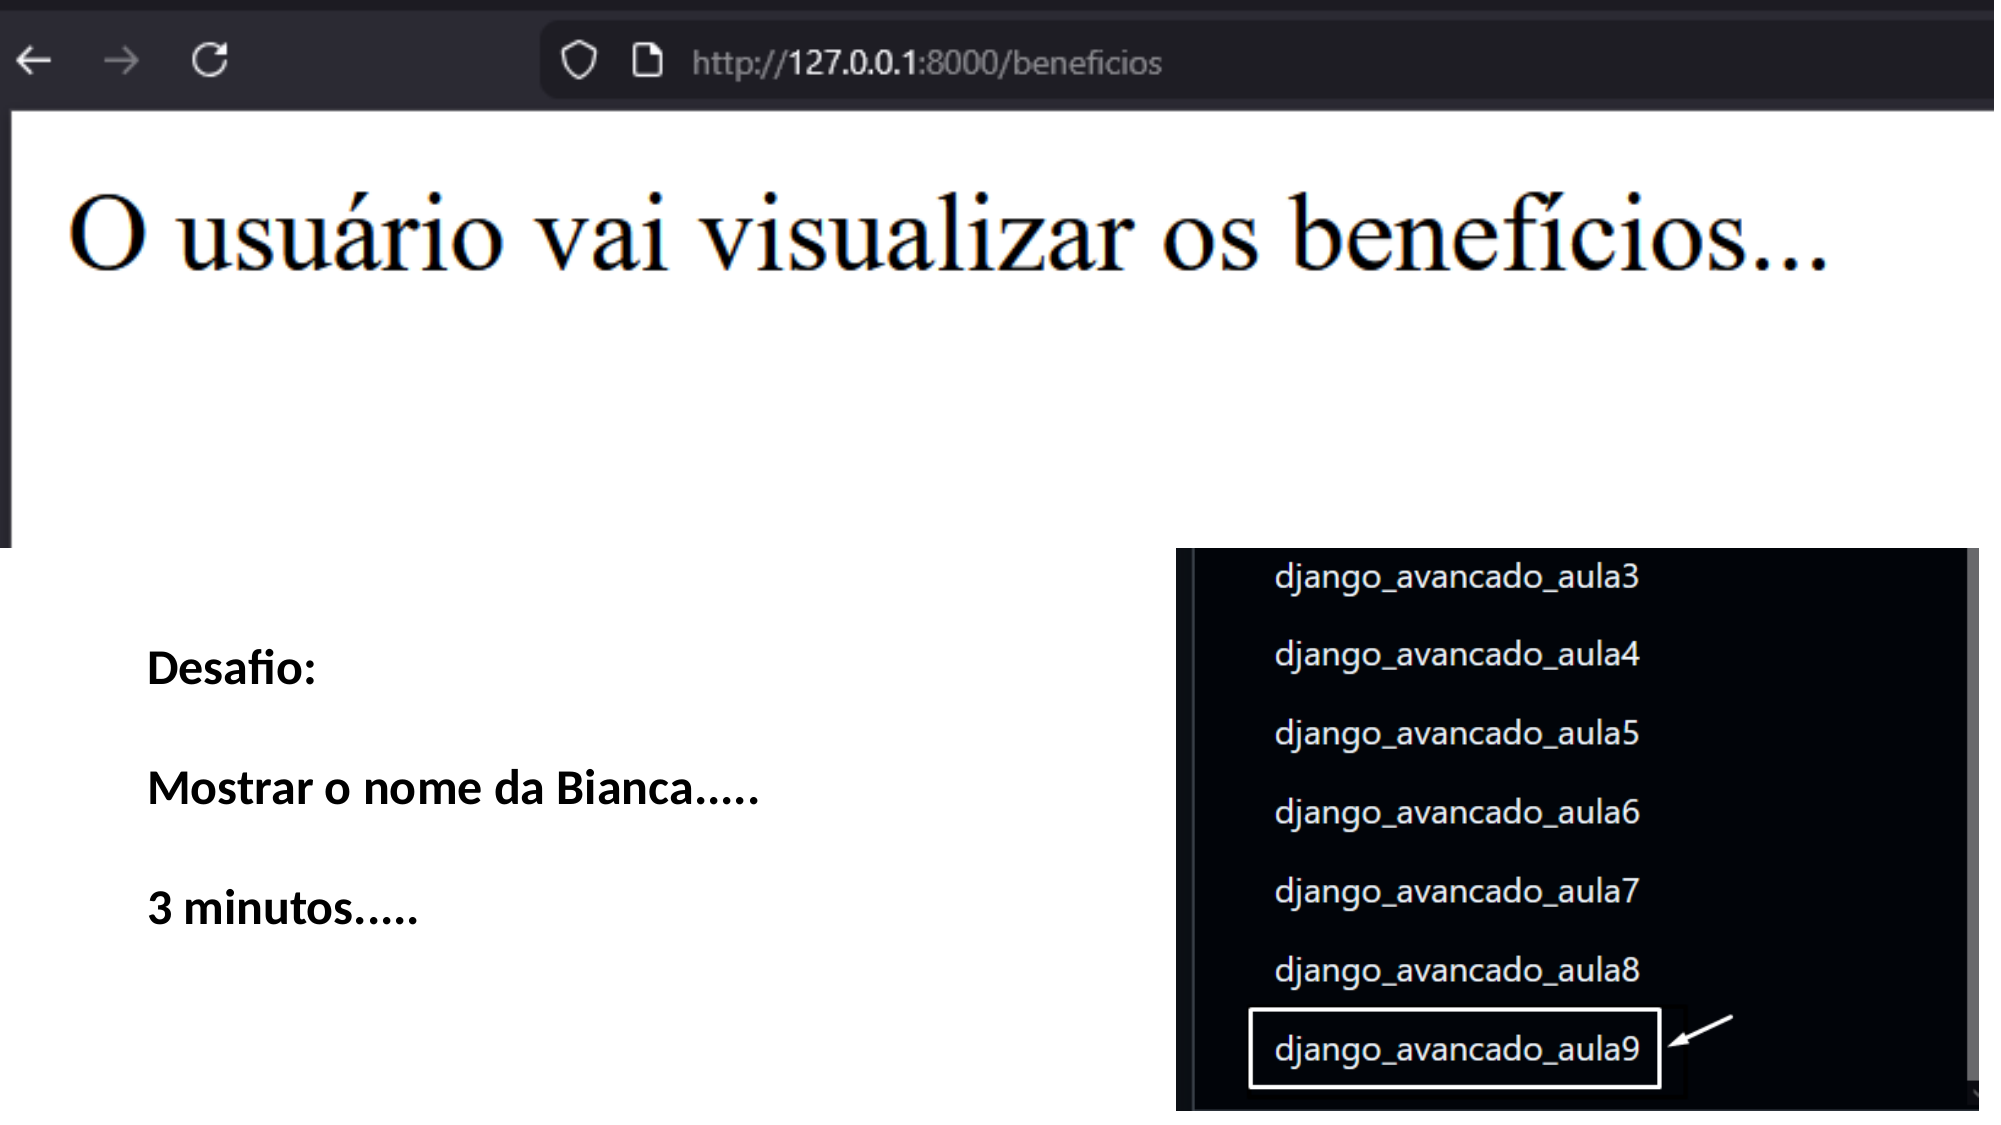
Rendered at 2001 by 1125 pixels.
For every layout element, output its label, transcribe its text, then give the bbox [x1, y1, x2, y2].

text_box Desafio: Mostrar o nome da Bianca..... 3 minutos..... [132, 626, 776, 942]
picture [0, 0, 1994, 1111]
